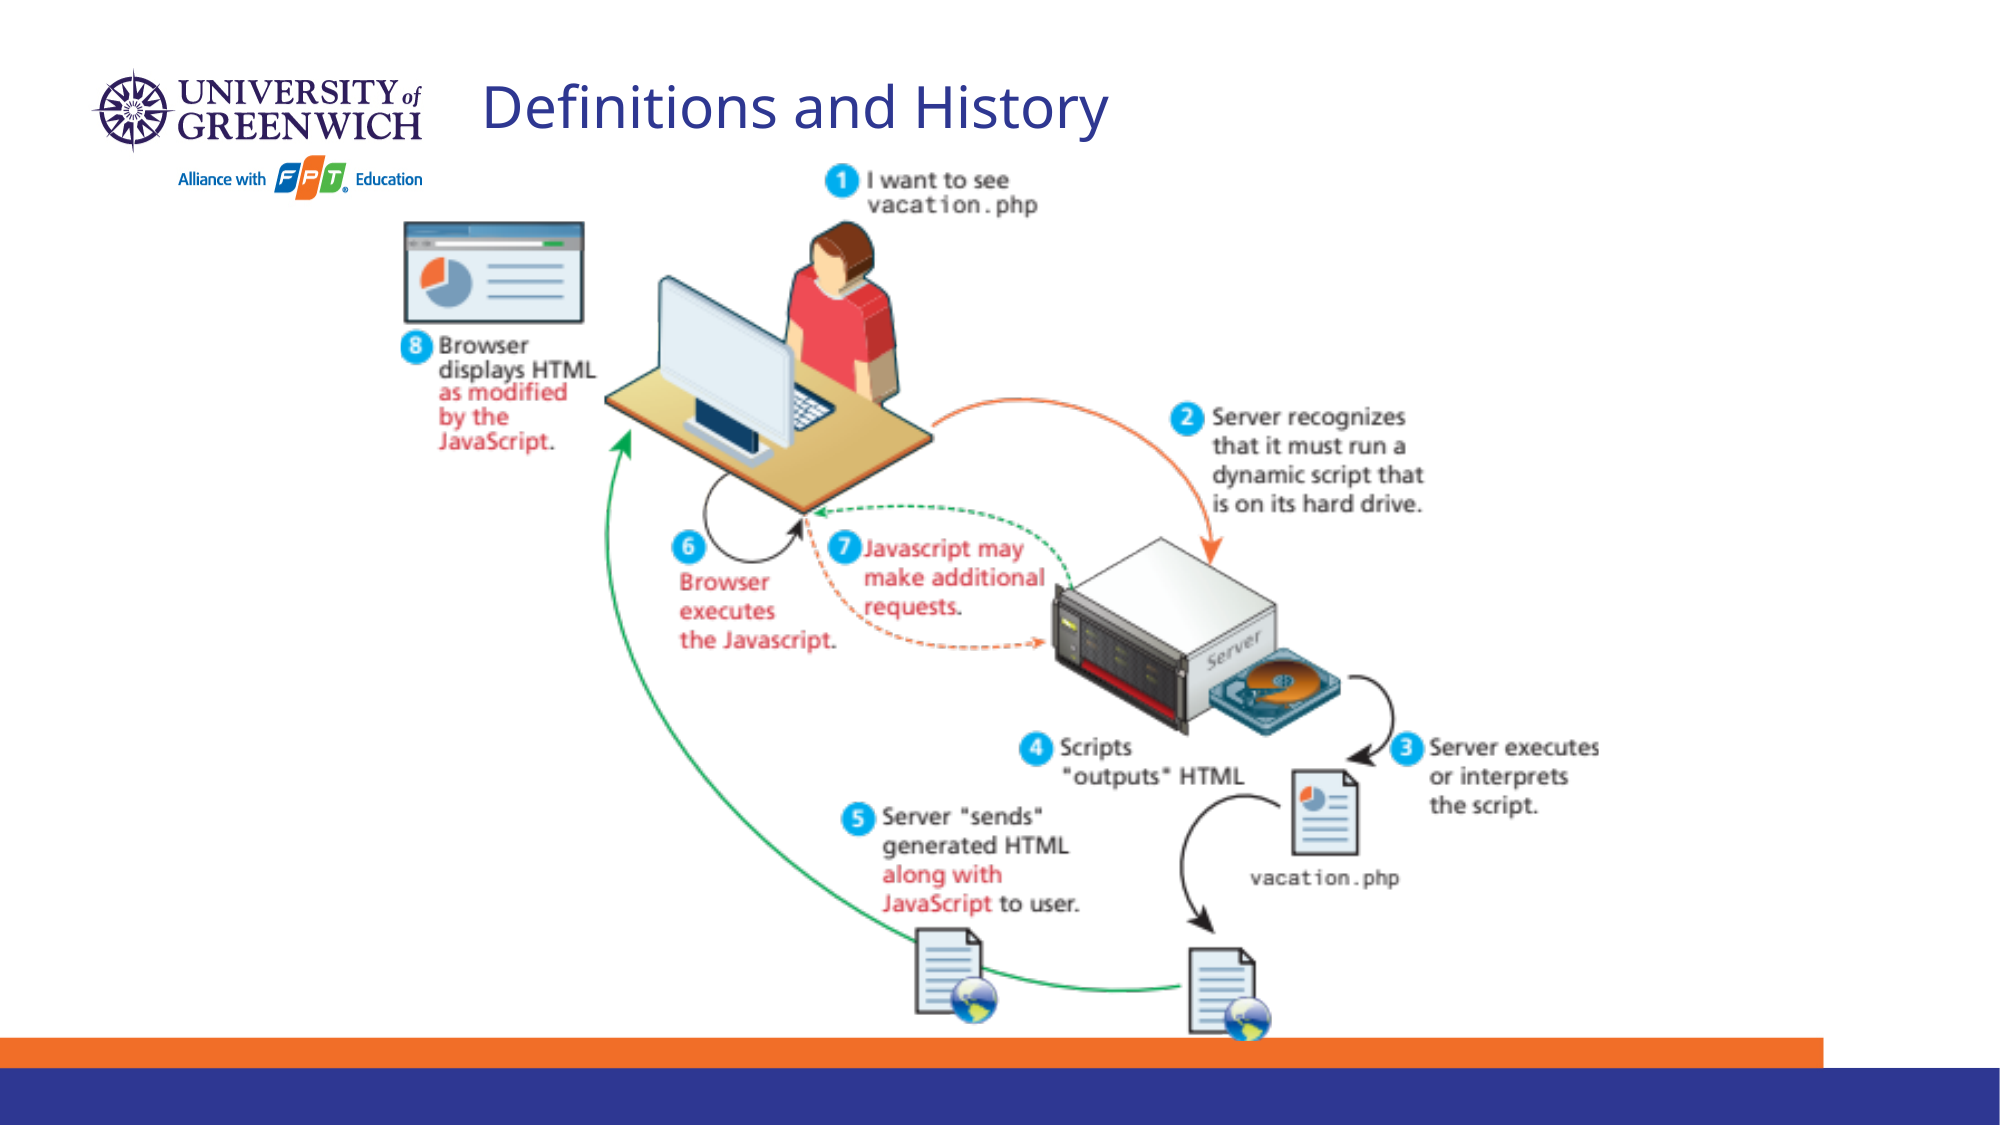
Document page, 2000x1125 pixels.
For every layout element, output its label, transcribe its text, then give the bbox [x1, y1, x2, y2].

picture [0, 0, 2000, 1125]
title Definitions and History [464, 22, 1900, 189]
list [400, 162, 1599, 1042]
